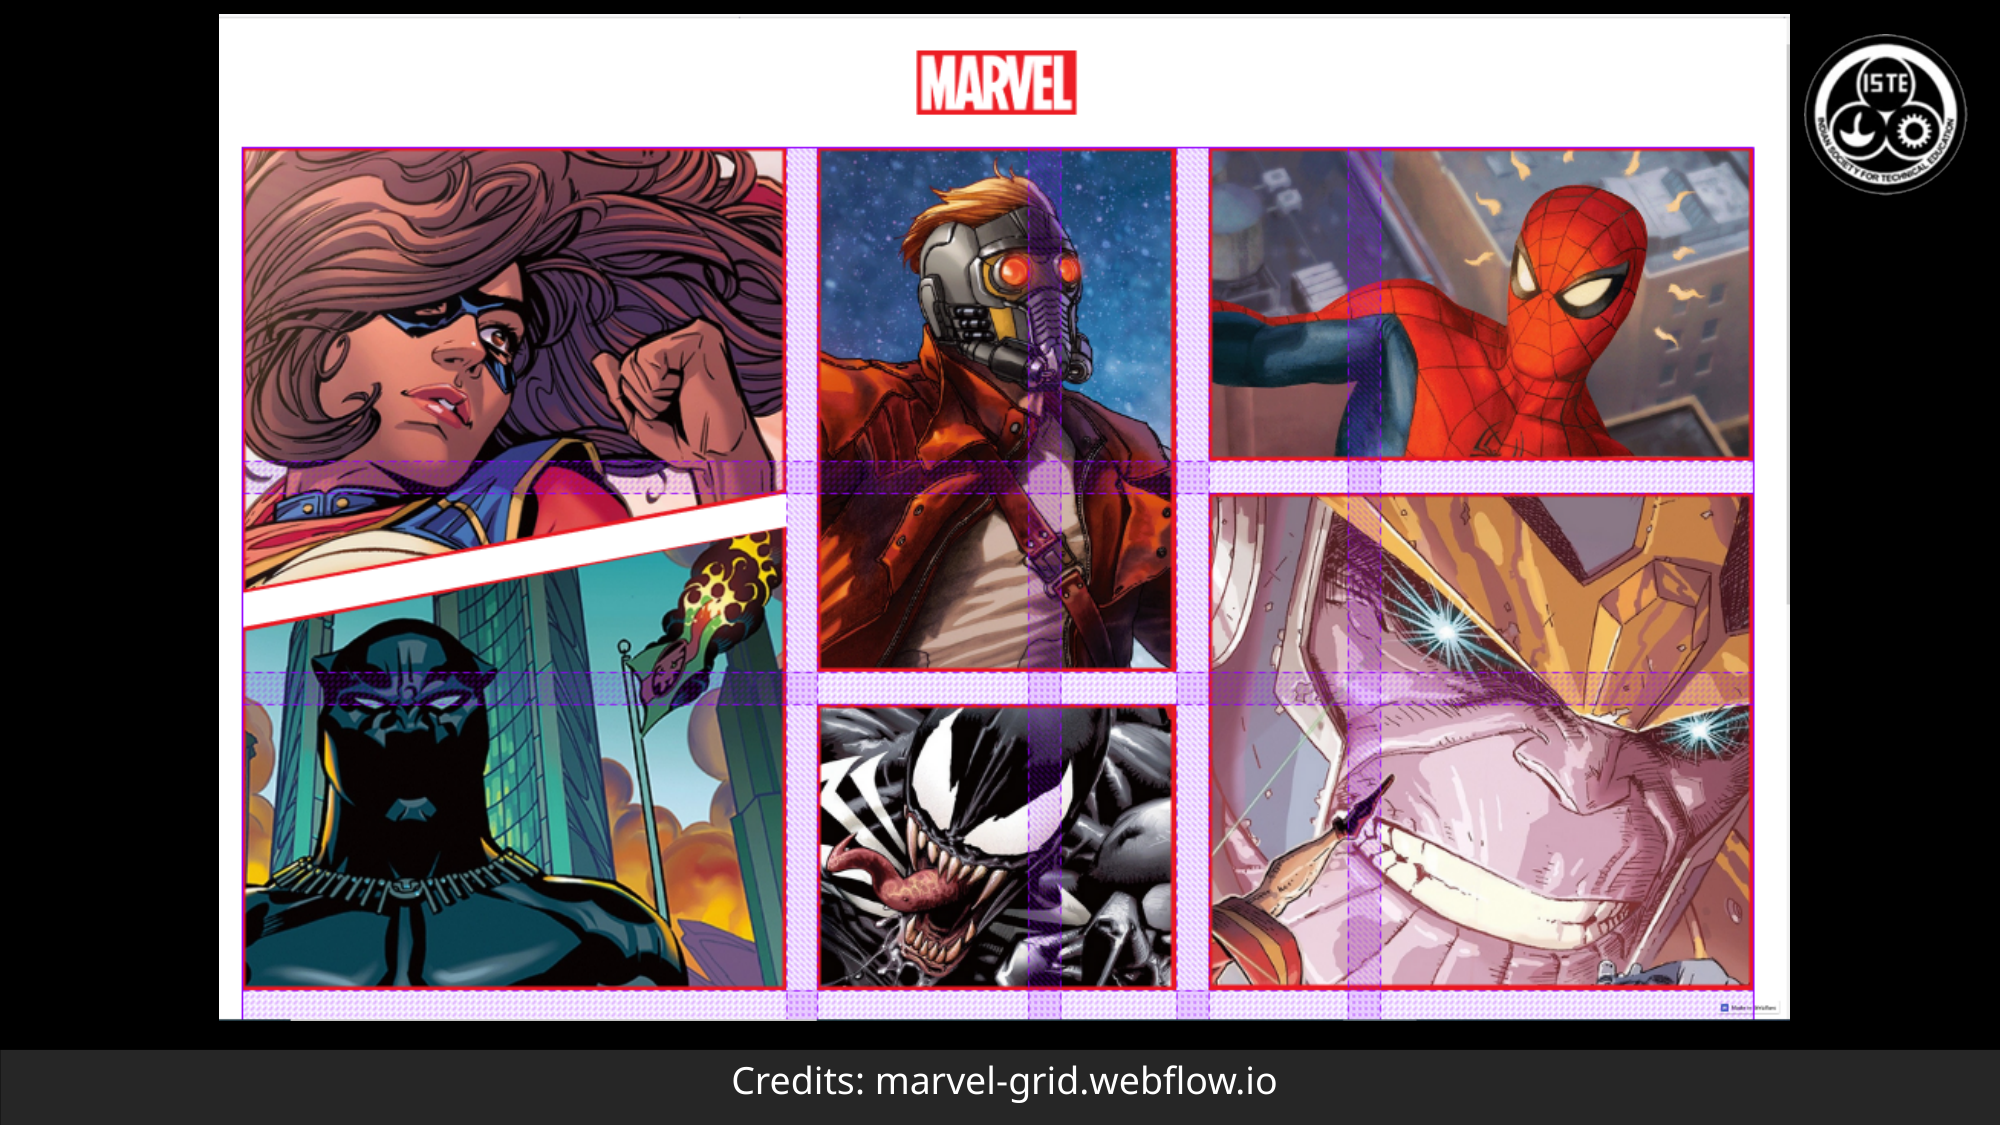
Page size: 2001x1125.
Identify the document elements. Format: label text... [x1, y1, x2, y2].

picture [1804, 34, 1968, 196]
picture [219, 13, 1791, 1021]
text_box Credits: marvel-grid.webflow.io [643, 1049, 1367, 1110]
